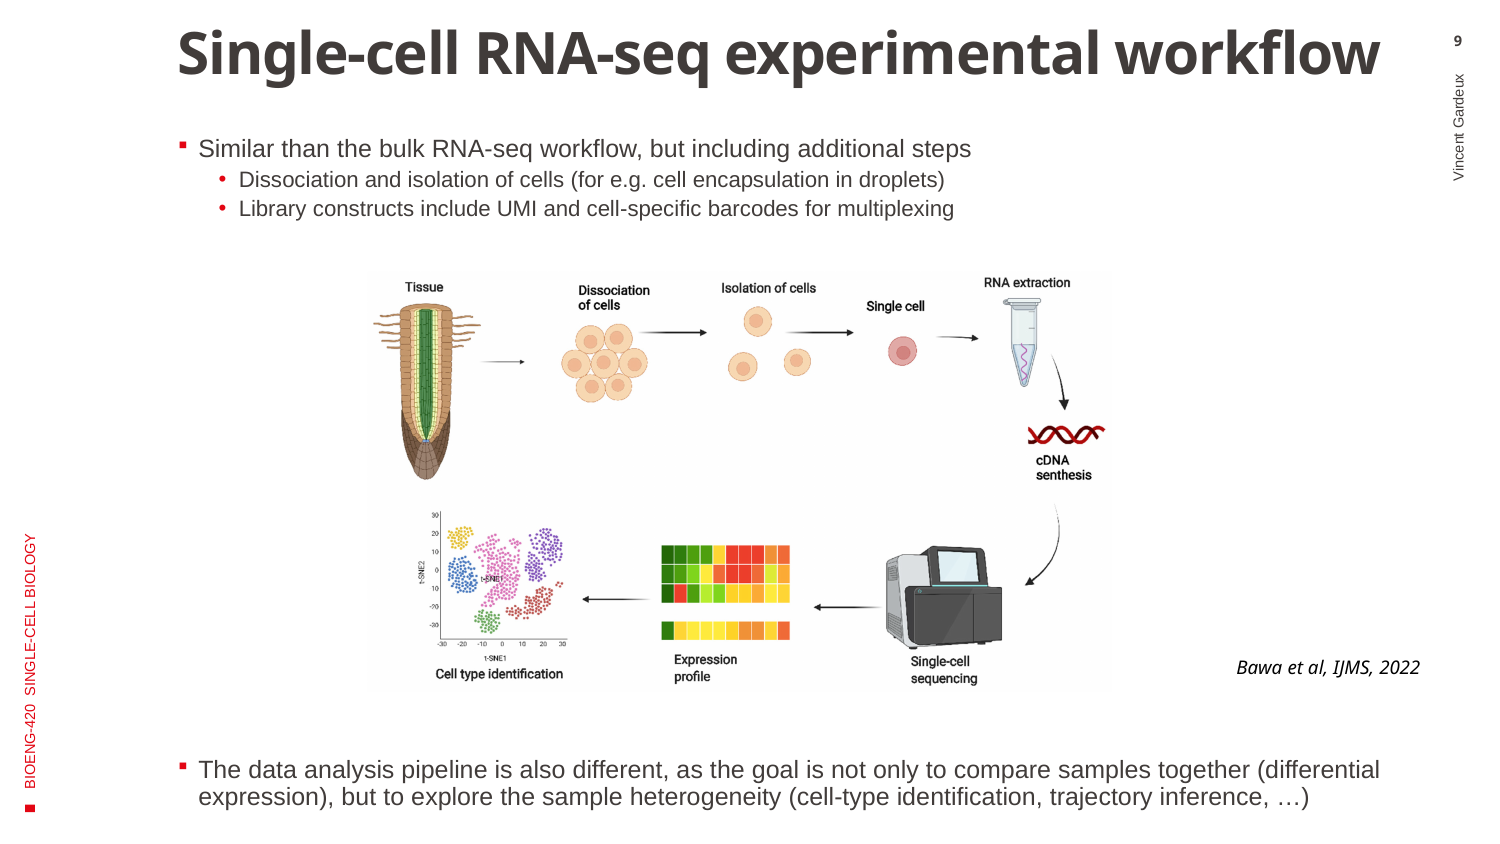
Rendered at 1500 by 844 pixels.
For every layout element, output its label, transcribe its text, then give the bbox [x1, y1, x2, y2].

footer Vincent Gardeux [1415, 59, 1500, 641]
picture [367, 271, 1112, 692]
text_box Bawa et al, IJMS, 2022 [1187, 650, 1426, 684]
slide_number 9 [1415, 32, 1500, 59]
slide_number BIOENG-420 SINGLE-CELL BIOLOGY [0, 256, 60, 805]
title Single-cell RNA-seq experimental workflow [148, 29, 1405, 100]
list Similar than the bulk RNA-seq workflow, but including additional steps Dissociation and isolation of cells (for e.g. cell encapsulation in droplets) Library constructs include UMI and cell-specific barcodes for multiplexing The data analysis pipeline is also different, as the goal is not only to compare samples together (differential expression), but to explore the sample heterogeneity (cell-type identification, trajectory inference, …) [148, 128, 1405, 844]
